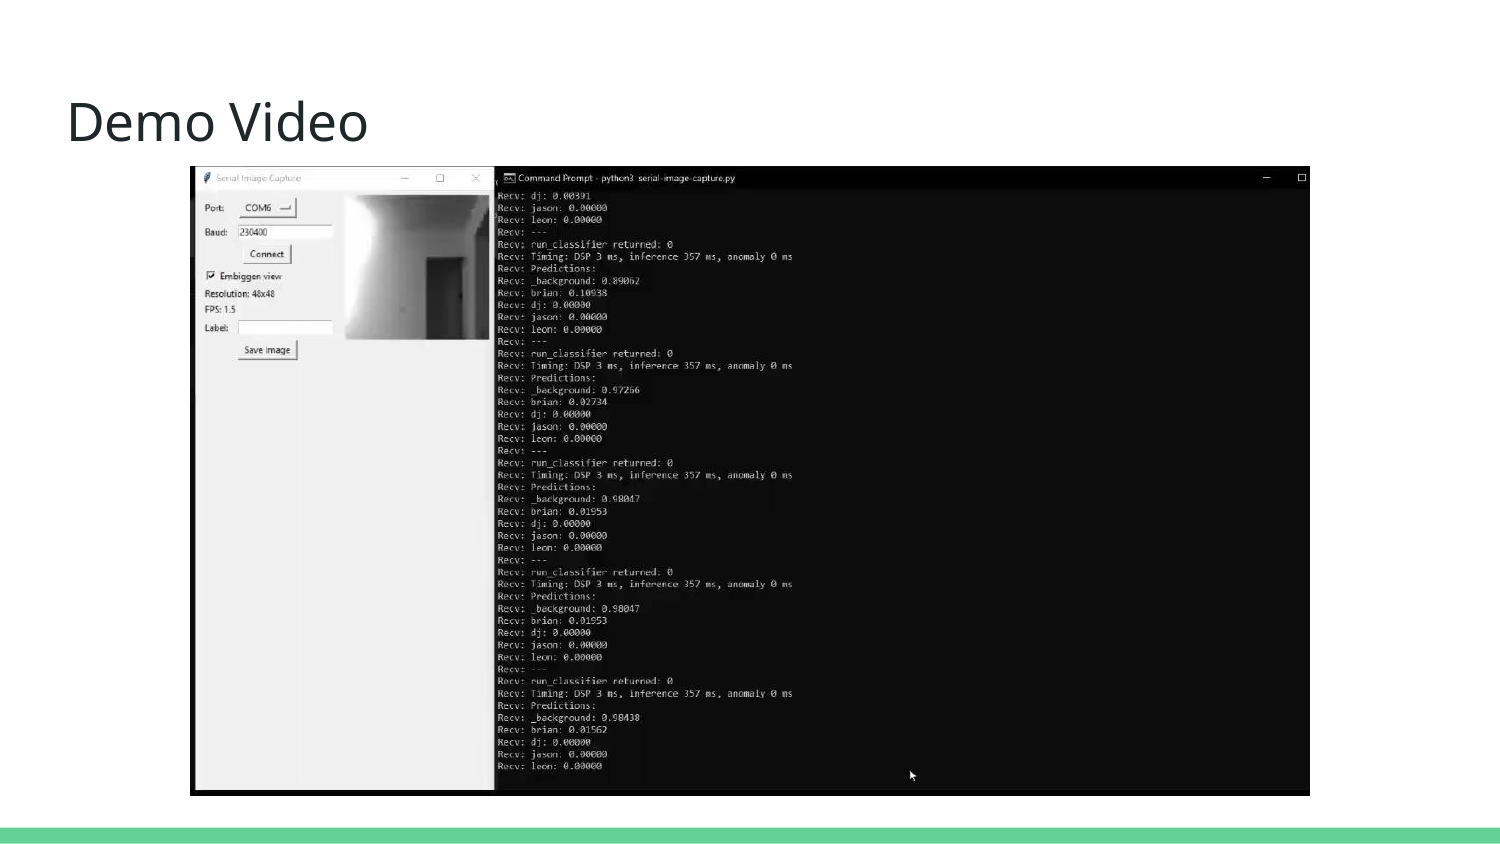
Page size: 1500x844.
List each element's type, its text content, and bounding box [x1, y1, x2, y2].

picture [190, 166, 1310, 797]
title Demo Video [51, 72, 1449, 167]
